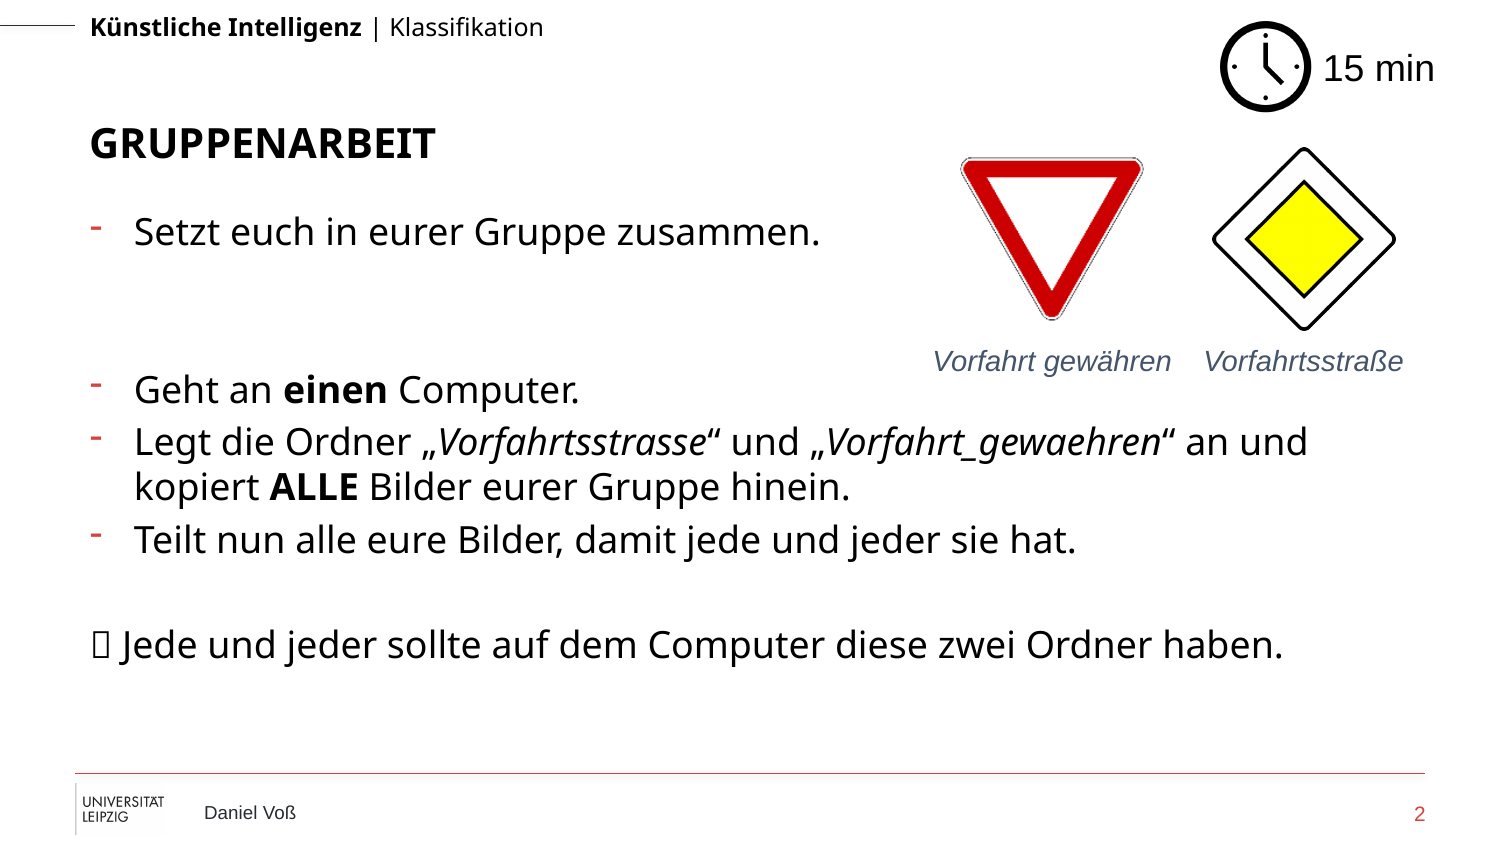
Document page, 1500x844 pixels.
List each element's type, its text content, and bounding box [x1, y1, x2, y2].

text_box 15 min [1327, 44, 1436, 90]
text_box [909, 147, 1196, 382]
slide_number 2 [1303, 800, 1426, 834]
title Gruppenarbeit [75, 50, 1426, 175]
picture [1208, 9, 1323, 124]
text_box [1197, 147, 1420, 375]
list Setzt euch in eurer Gruppe zusammen. Geht an einen Computer. Legt die Ordner „Vorfahrtsstrasse“ und „Vorfahrt_gewaehren“ an und kopiert ALLE Bilder eurer Gruppe hinein. Teilt nun alle eure Bilder, damit jede und jeder sie hat.  Jede und jeder sollte auf dem Computer diese zwei Ordner haben. [75, 200, 1426, 756]
picture [75, 782, 165, 836]
